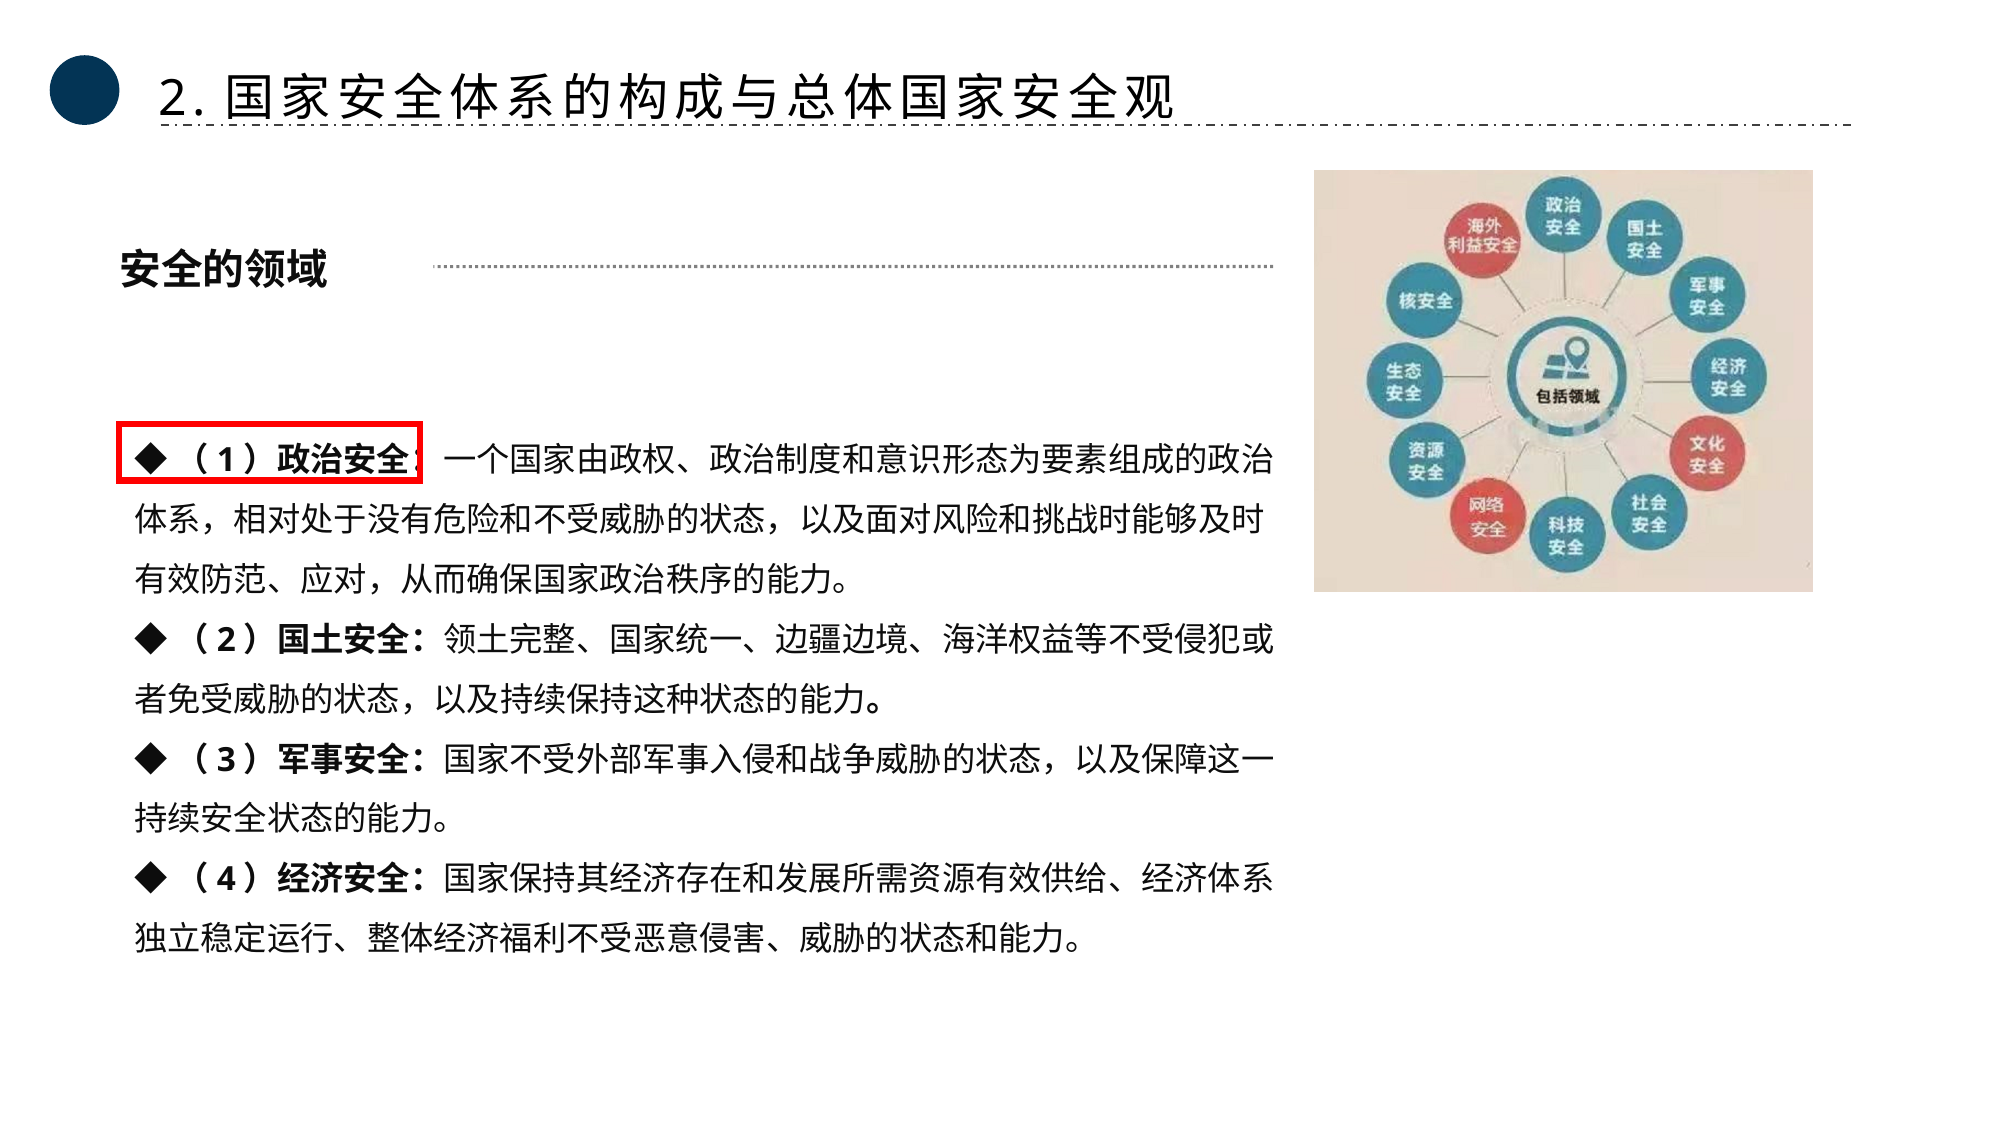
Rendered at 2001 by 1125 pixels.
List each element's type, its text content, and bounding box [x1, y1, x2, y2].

text_box [48, 54, 121, 126]
text_box ◆（1）政治安全：一个国家由政权、政治制度和意识形态为要素组成的政治体系，相对处于没有危险和不受威胁的状态，以及面对风险和挑战时能够及时有效防范、应对，从而确保国家政治秩序的能力。 ◆（2）国土安全：领土完整、国家统一、边疆边境、海洋权益等不受侵犯或者免受威胁的状态，以及持续保持这种状态的能力。 ◆（3）军事安全：国家不受外部军事入侵和战争威胁的状态，以及保障这一持续安全状态的能力。 ◆（4）经济安全：国家保持其经济存在和发展所需资源有效供给、经济体系独立稳定运行、整体经济福利不受恶意侵害、威胁的状态和能力。 [119, 410, 1292, 965]
text_box 安全的领域 [104, 235, 499, 301]
text_box 2.国家安全体系的构成与总体国家安全观 [143, 45, 1855, 133]
picture [1314, 170, 1813, 592]
text_box [118, 423, 421, 482]
